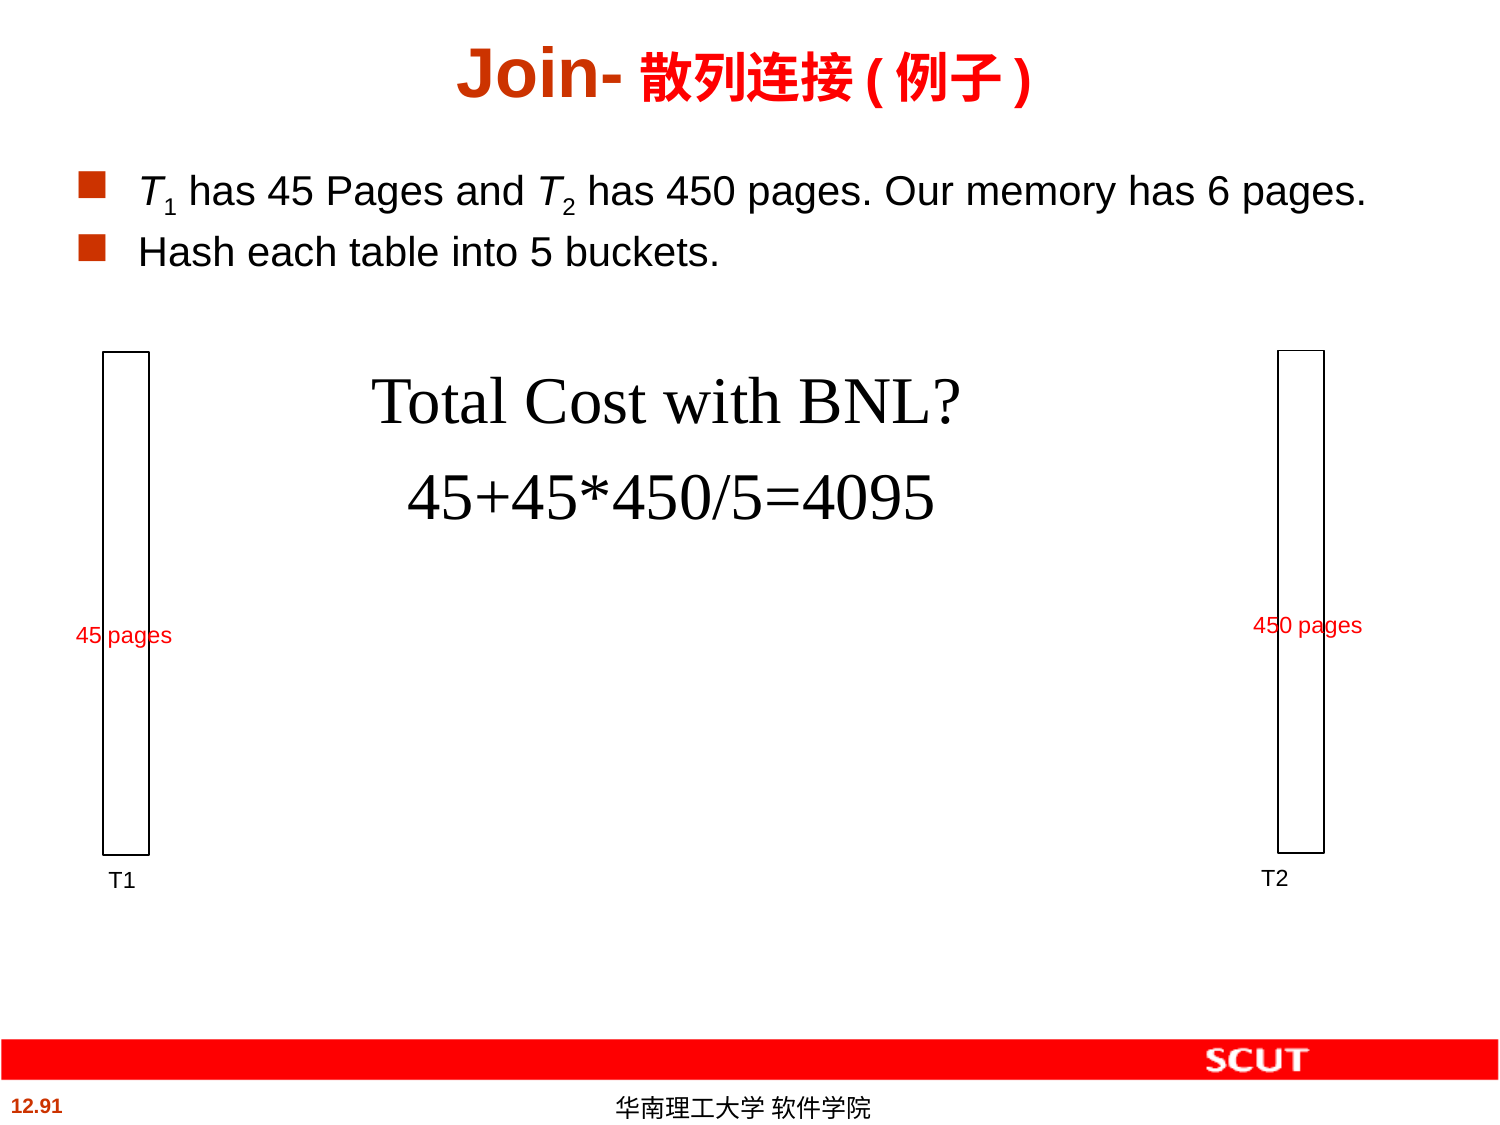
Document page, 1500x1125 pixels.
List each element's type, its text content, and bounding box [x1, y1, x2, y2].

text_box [75, 349, 1395, 893]
picture [0, 1038, 1500, 1083]
list T1 has 45 Pages and T2 has 450 pages. Our memory has 6 pages. Hash each table into 5 buckets. [66, 156, 1417, 291]
title Join-散列连接(例子) [37, 18, 1452, 120]
